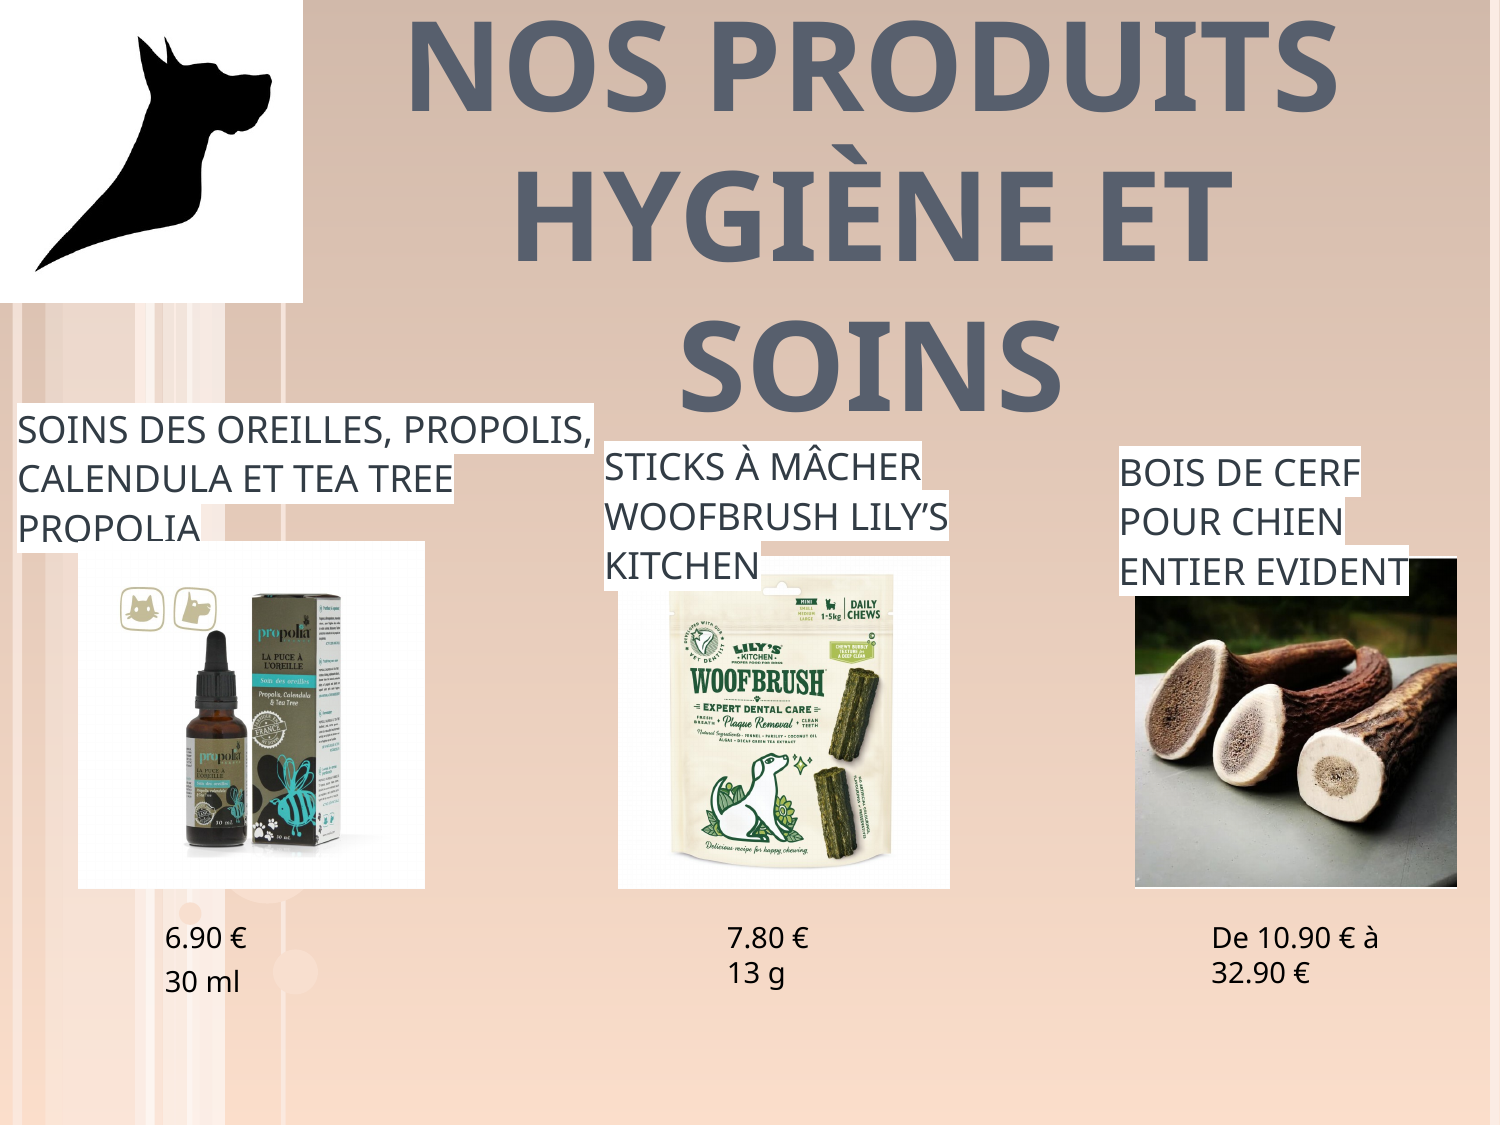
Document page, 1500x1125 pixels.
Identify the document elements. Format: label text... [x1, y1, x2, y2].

slide_number SOINS DES OREILLES, PROPOLIS, CALENDULA ET TEA TREE PROPOLIA [2, 396, 619, 555]
picture [618, 556, 951, 889]
text_box BOIS DE CERF POUR CHIEN ENTIER EVIDENT [1103, 429, 1481, 674]
picture [1134, 556, 1457, 889]
picture [0, 0, 303, 303]
picture [78, 541, 426, 889]
subtitle 6.90 € 30 ml [149, 915, 295, 1032]
text_box 7.80 € 13 g [711, 903, 857, 1004]
text_box De 10.90 € à 32.90 € [1196, 903, 1425, 1004]
text_box STICKS À MÂCHER WOOFBRUSH LILY’S KITCHEN [589, 423, 1118, 603]
title NOS PRODUITS HYGIÈNE ET SOINS [364, 153, 1379, 429]
